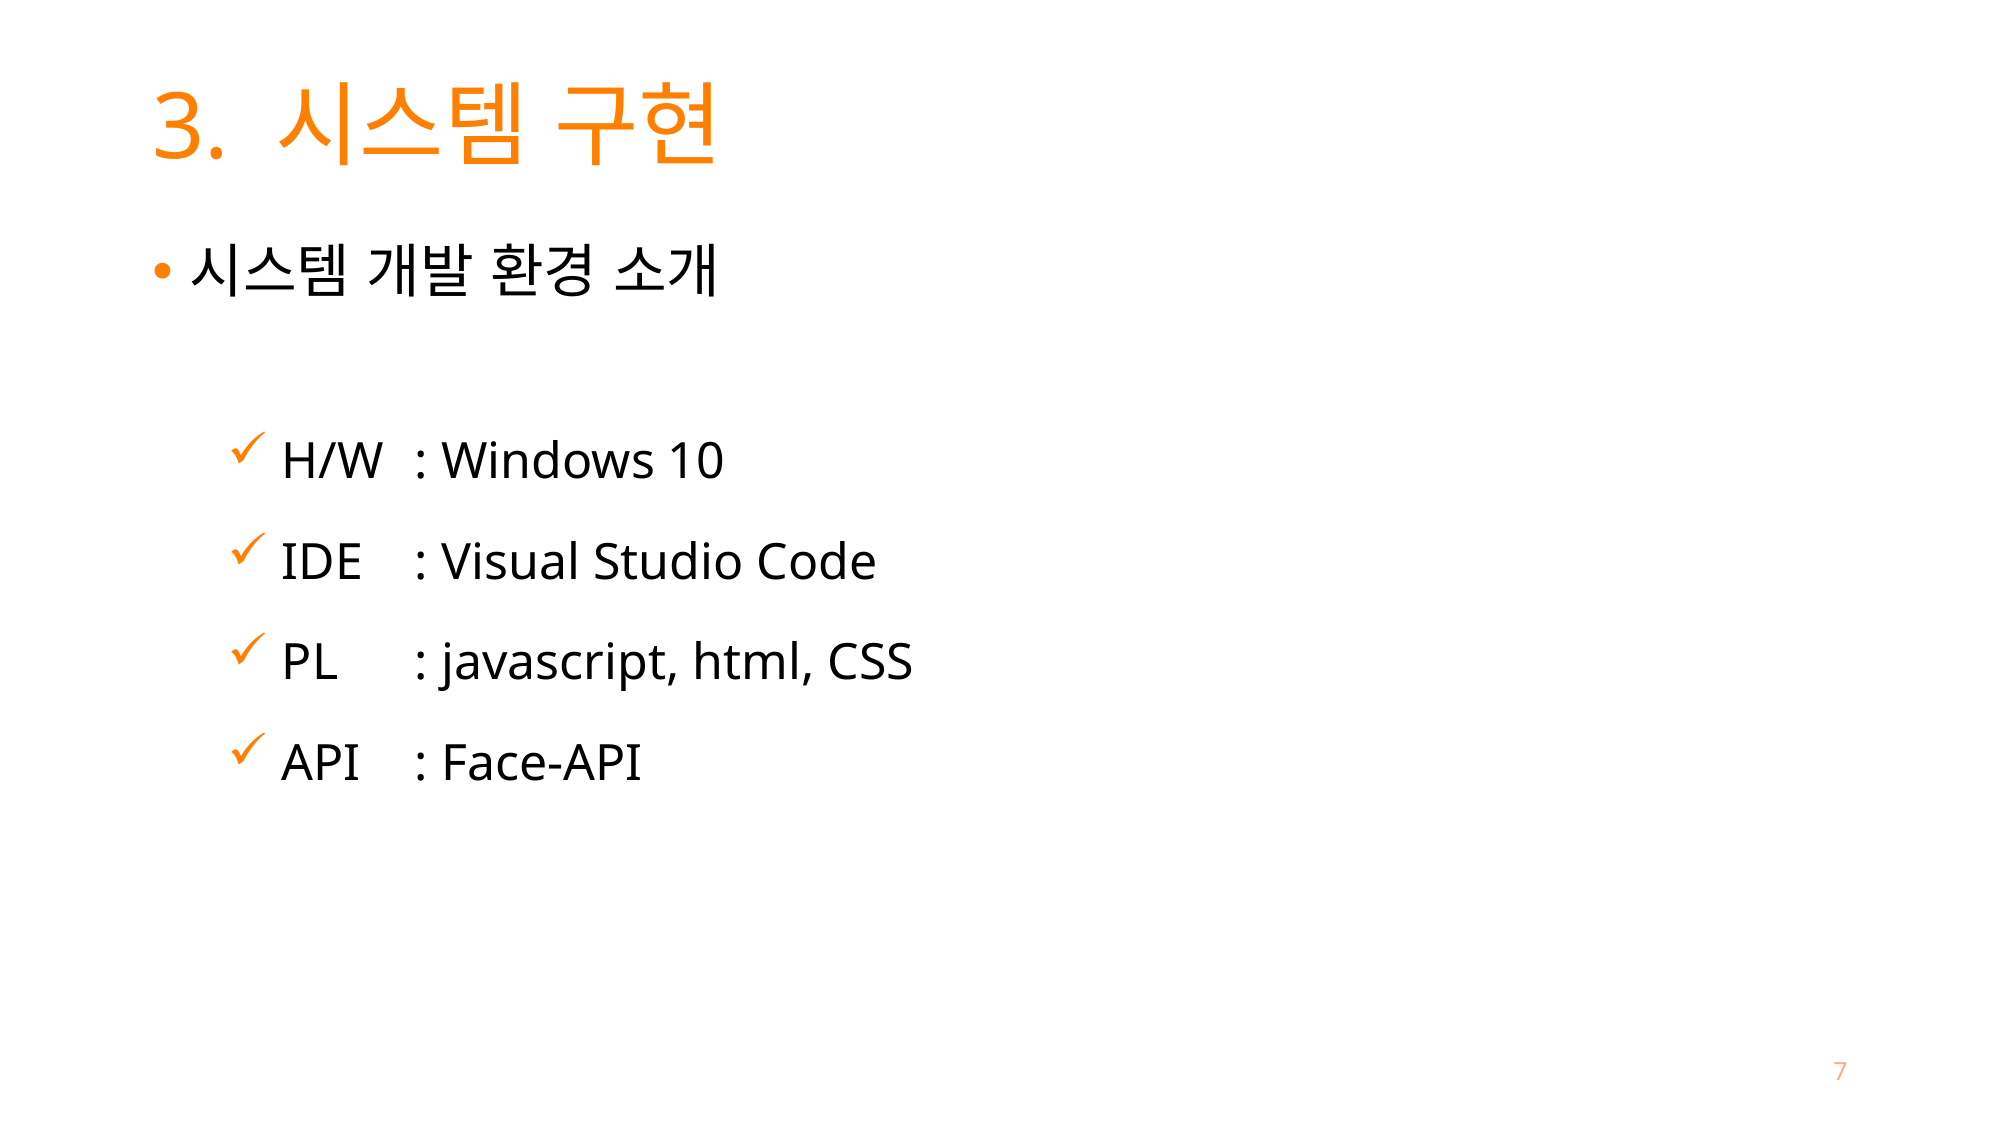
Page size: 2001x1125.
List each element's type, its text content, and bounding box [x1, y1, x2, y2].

title 3. 시스템 구현 [137, 56, 1863, 201]
slide_number 7 [1412, 1042, 1863, 1103]
list 시스템 개발 환경 소개 H/W : Windows 10 IDE : Visual Studio Code PL : javascript, html, CSS API : Face-API [137, 234, 1863, 1014]
